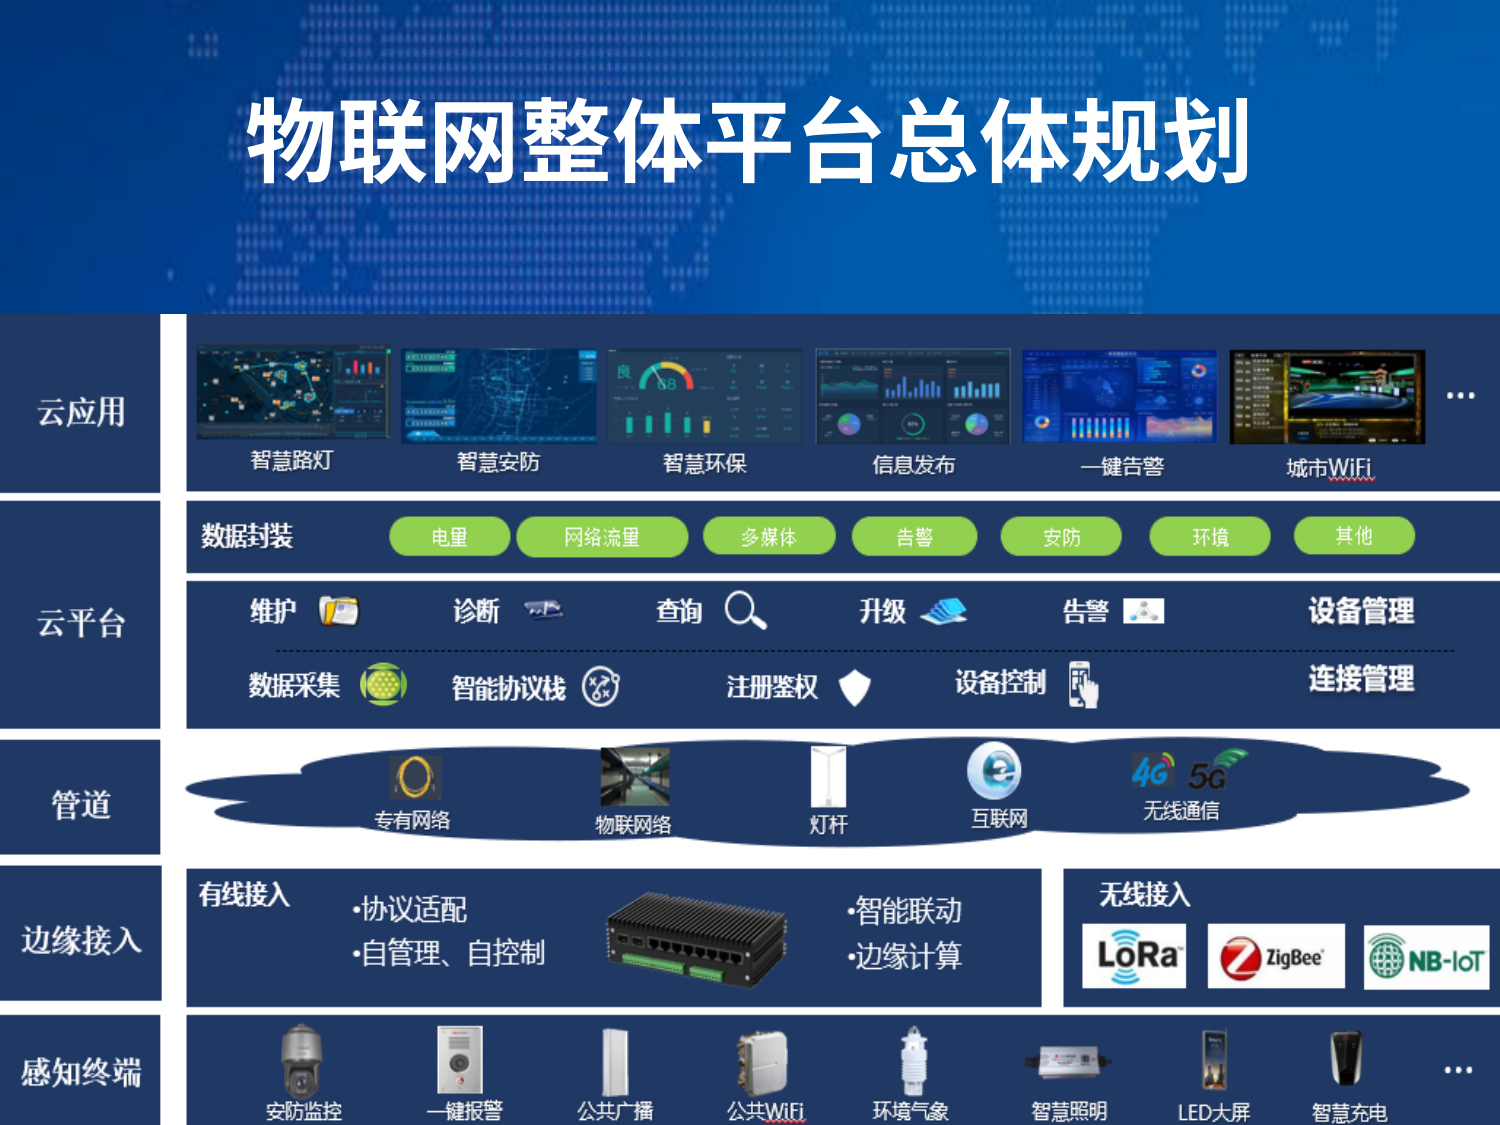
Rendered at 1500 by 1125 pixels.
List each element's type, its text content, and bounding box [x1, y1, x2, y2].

title 物联网整体平台总体规划 [75, 45, 1425, 233]
picture [0, 0, 1500, 307]
picture [0, 314, 1500, 1125]
